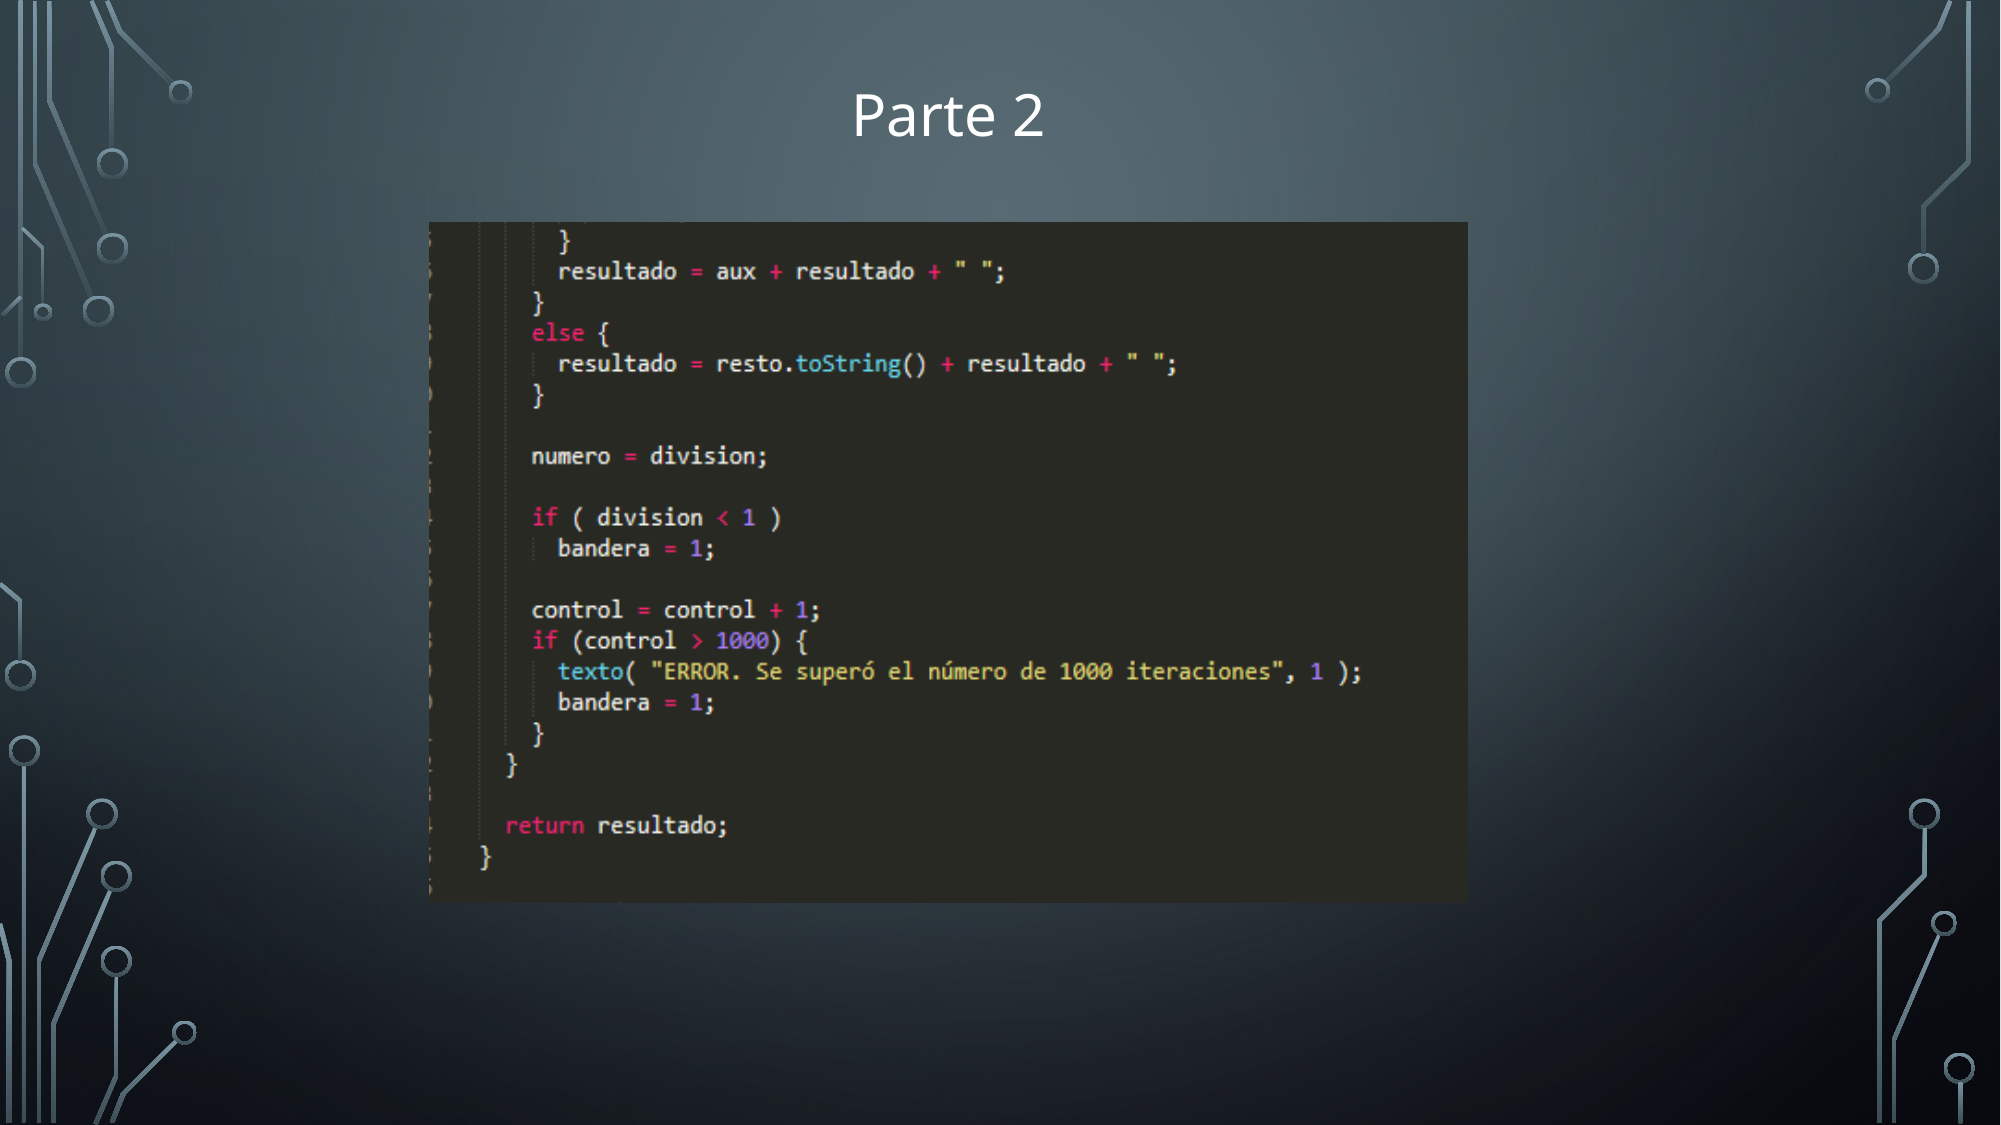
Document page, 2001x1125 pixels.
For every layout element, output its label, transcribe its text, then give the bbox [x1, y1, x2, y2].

picture [428, 222, 1469, 904]
text_box Parte 2 [836, 70, 1061, 156]
